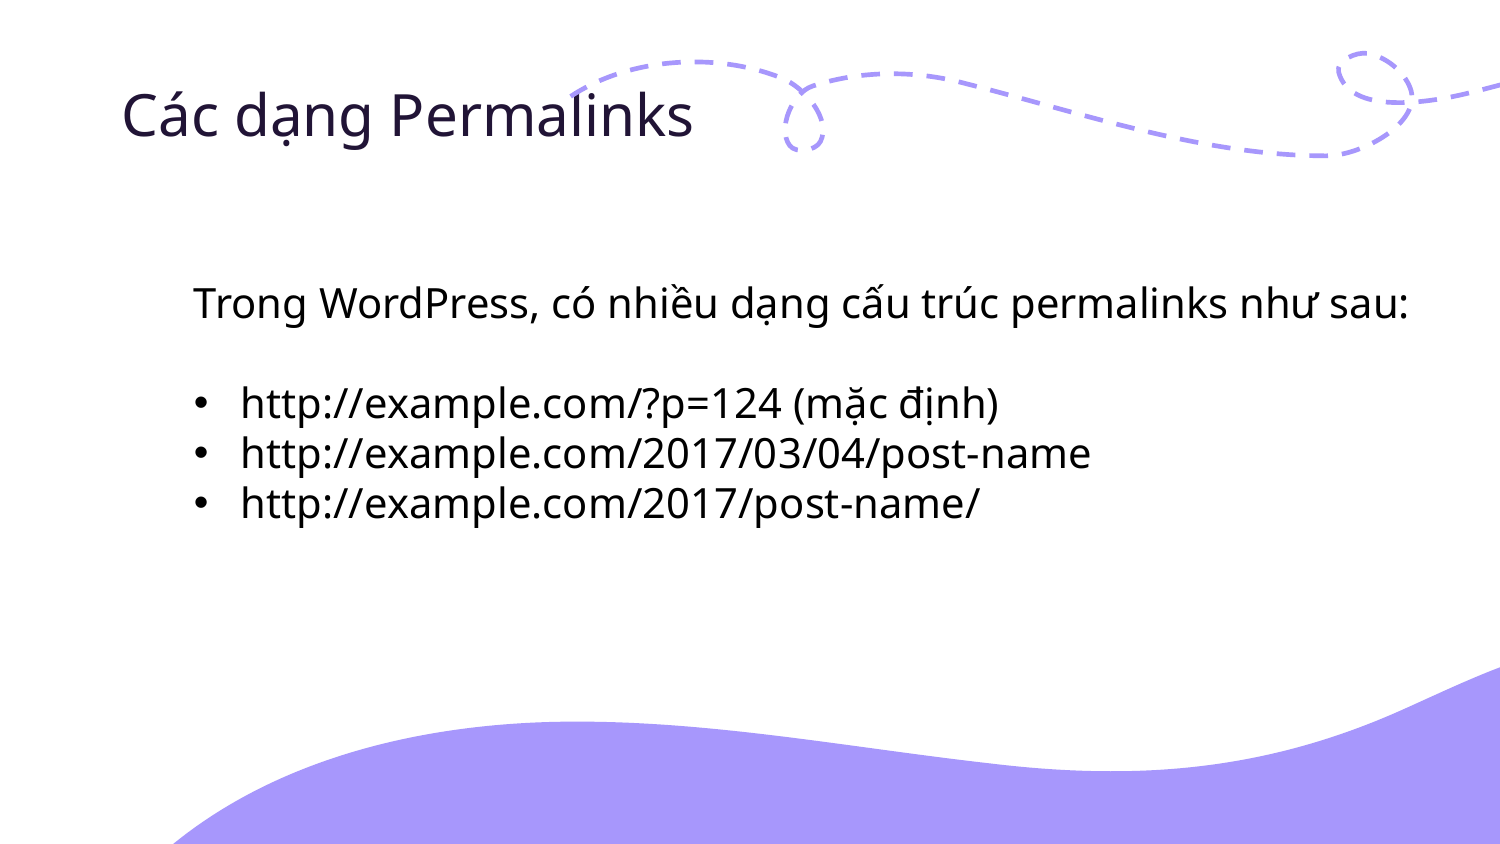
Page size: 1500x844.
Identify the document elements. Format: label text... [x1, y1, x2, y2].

text_box Trong WordPress, có nhiều dạng cấu trúc permalinks như sau: http://example.com/?p=124 (mặc định) http://example.com/2017/03/04/post-name http://example.com/2017/post-name/ [179, 269, 1500, 535]
text_box [570, 53, 1500, 156]
title Các dạng Permalinks [106, 63, 1346, 158]
